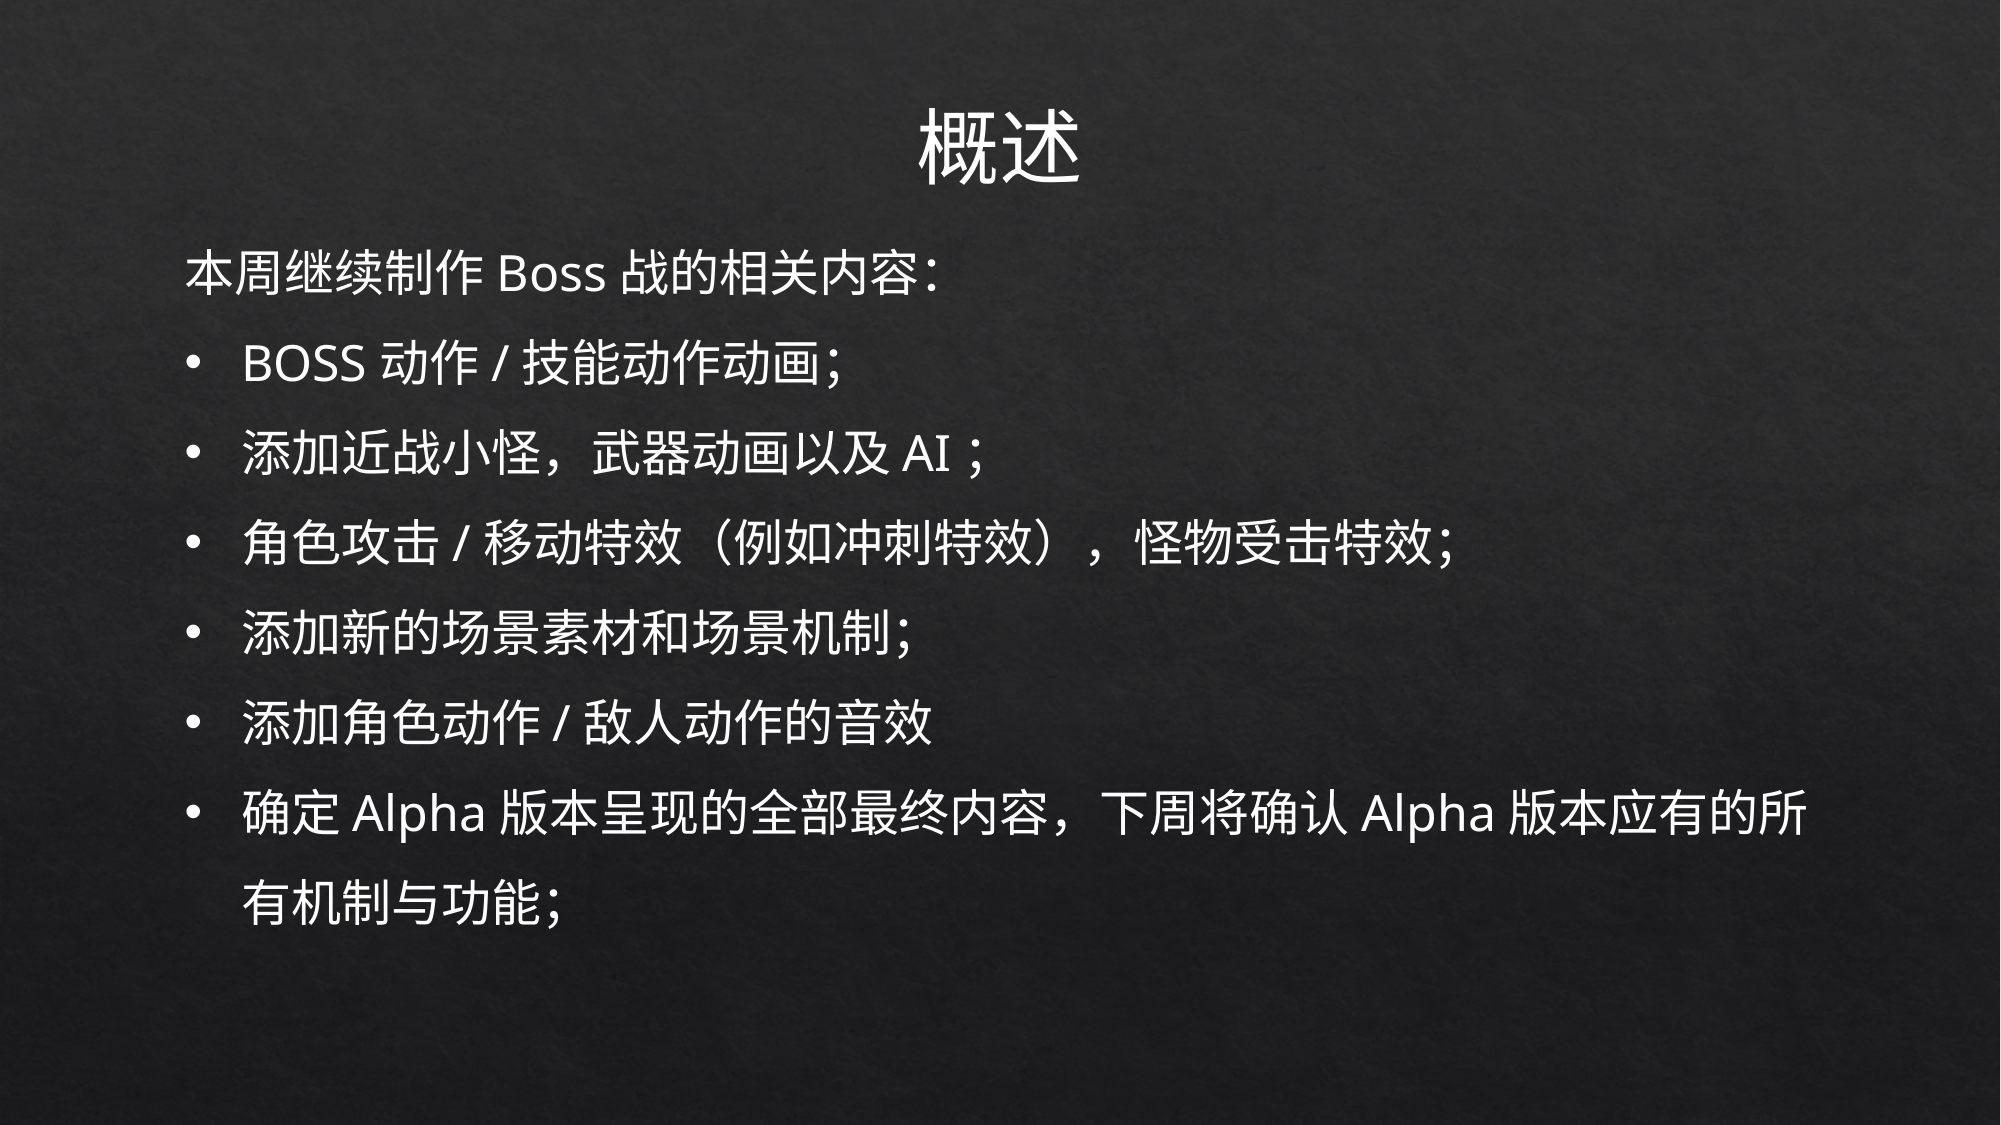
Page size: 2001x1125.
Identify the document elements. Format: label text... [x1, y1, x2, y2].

text_box 本周继续制作Boss战的相关内容： BOSS动作/技能动作动画； 添加近战小怪，武器动画以及AI； 角色攻击/移动特效（例如冲刺特效），怪物受击特效； 添加新的场景素材和场景机制； 添加角色动作/敌人动作的音效 确定Alpha版本呈现的全部最终内容，下周将确认Alpha版本应有的所有机制与功能； [169, 203, 1831, 1119]
text_box 概述 [901, 87, 1134, 203]
